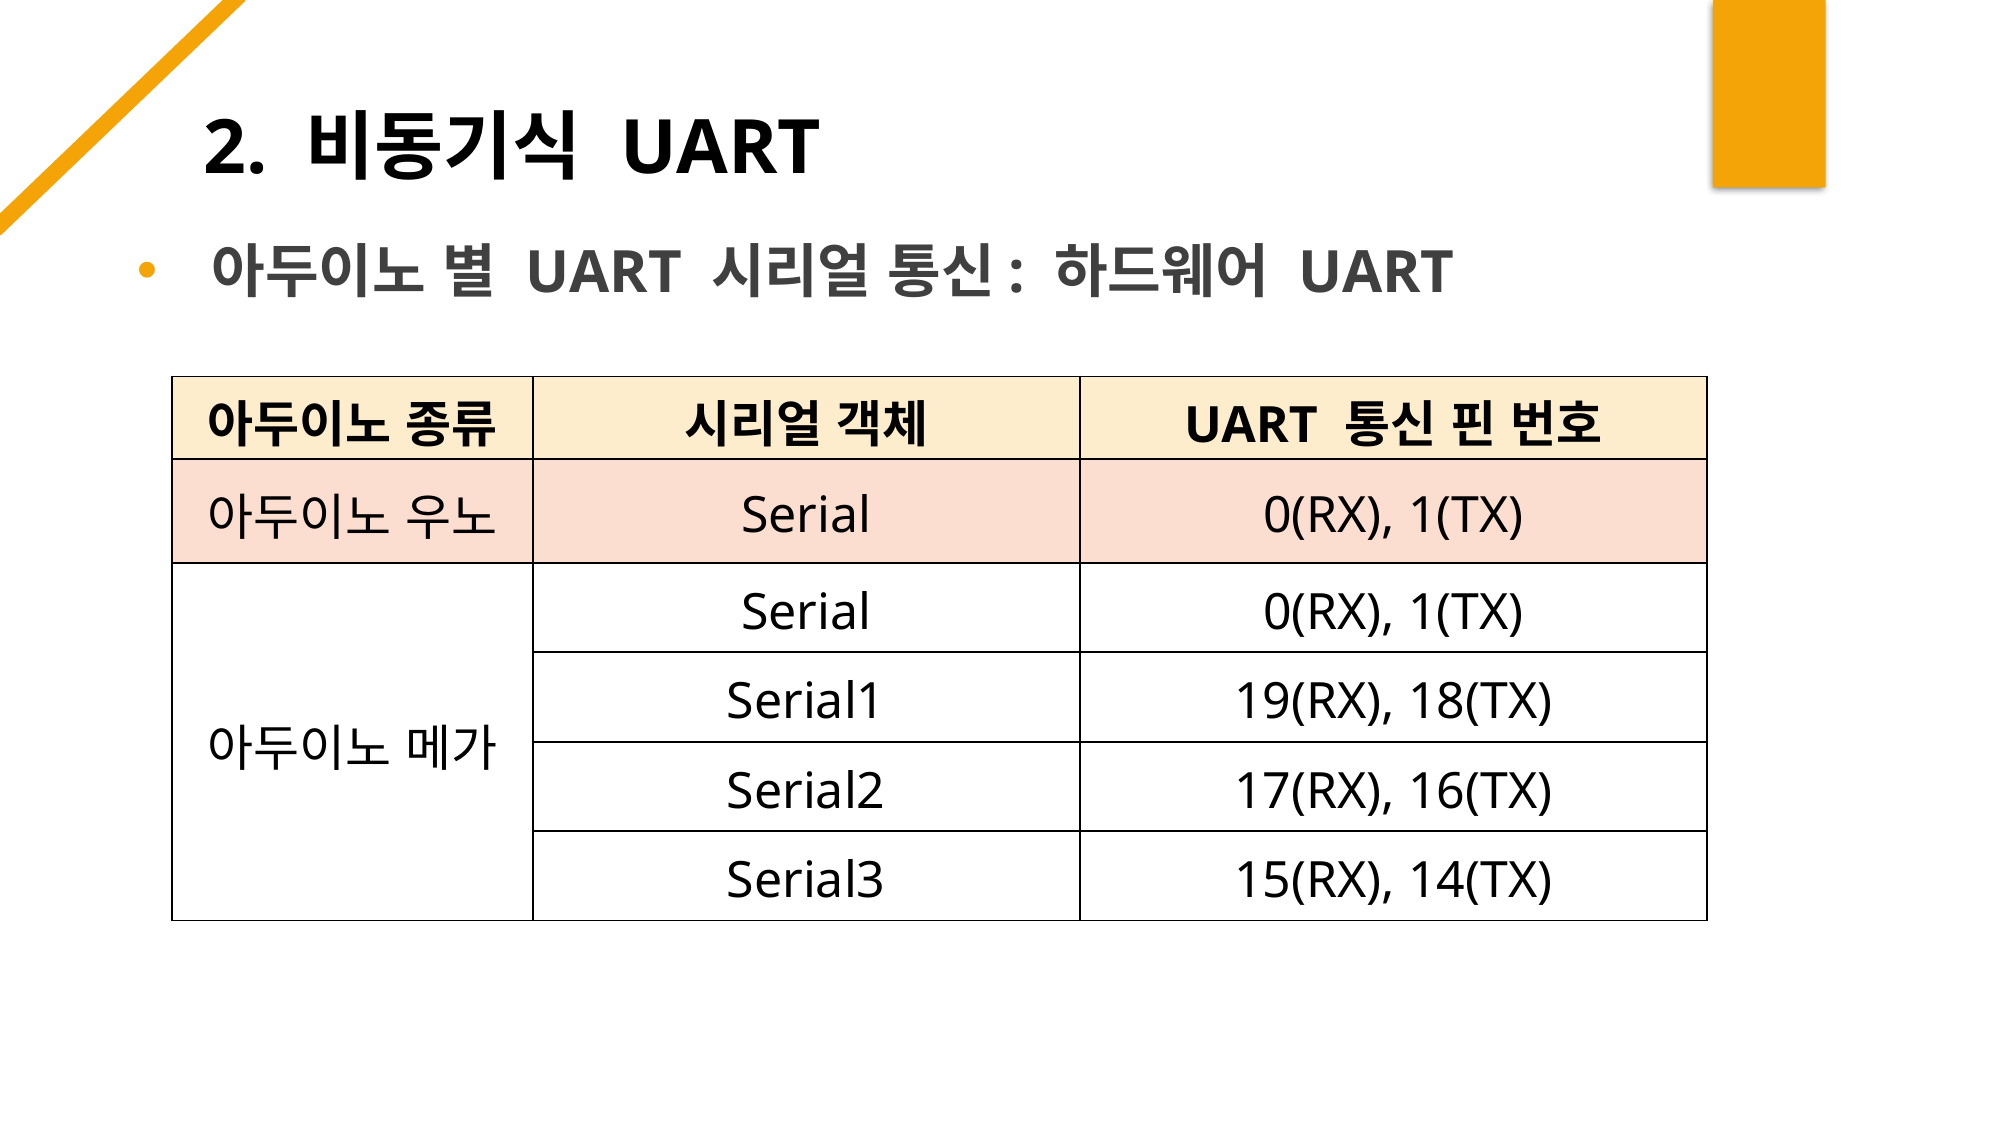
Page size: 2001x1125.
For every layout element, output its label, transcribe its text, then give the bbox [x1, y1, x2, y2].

table_cell Serial1 [534, 653, 1079, 741]
table_header UART 통신 핀 번호 [1081, 377, 1706, 458]
table_header 아두이노 종류 [173, 377, 532, 458]
table_cell Serial3 [534, 832, 1079, 920]
table_cell 0(RX), 1(TX) [1081, 564, 1706, 651]
table_cell 15(RX), 14(TX) [1081, 832, 1706, 920]
text_box 2. 비동기식 UART [189, 91, 1287, 197]
text_box 아두이노 별 UART 시리얼 통신: 하드웨어 UART [122, 227, 1630, 312]
table_cell 19(RX), 18(TX) [1081, 653, 1706, 741]
table_cell 17(RX), 16(TX) [1081, 743, 1706, 830]
table_cell Serial2 [534, 743, 1079, 830]
table_cell 0(RX), 1(TX) [1081, 460, 1706, 562]
table_cell Serial [534, 564, 1079, 651]
text_box [0, 0, 246, 236]
table_cell 아두이노 메가 [173, 564, 532, 920]
table_cell Serial [534, 460, 1079, 562]
table_header 시리얼 객체 [534, 377, 1079, 458]
table_cell 아두이노 우노 [173, 460, 532, 562]
